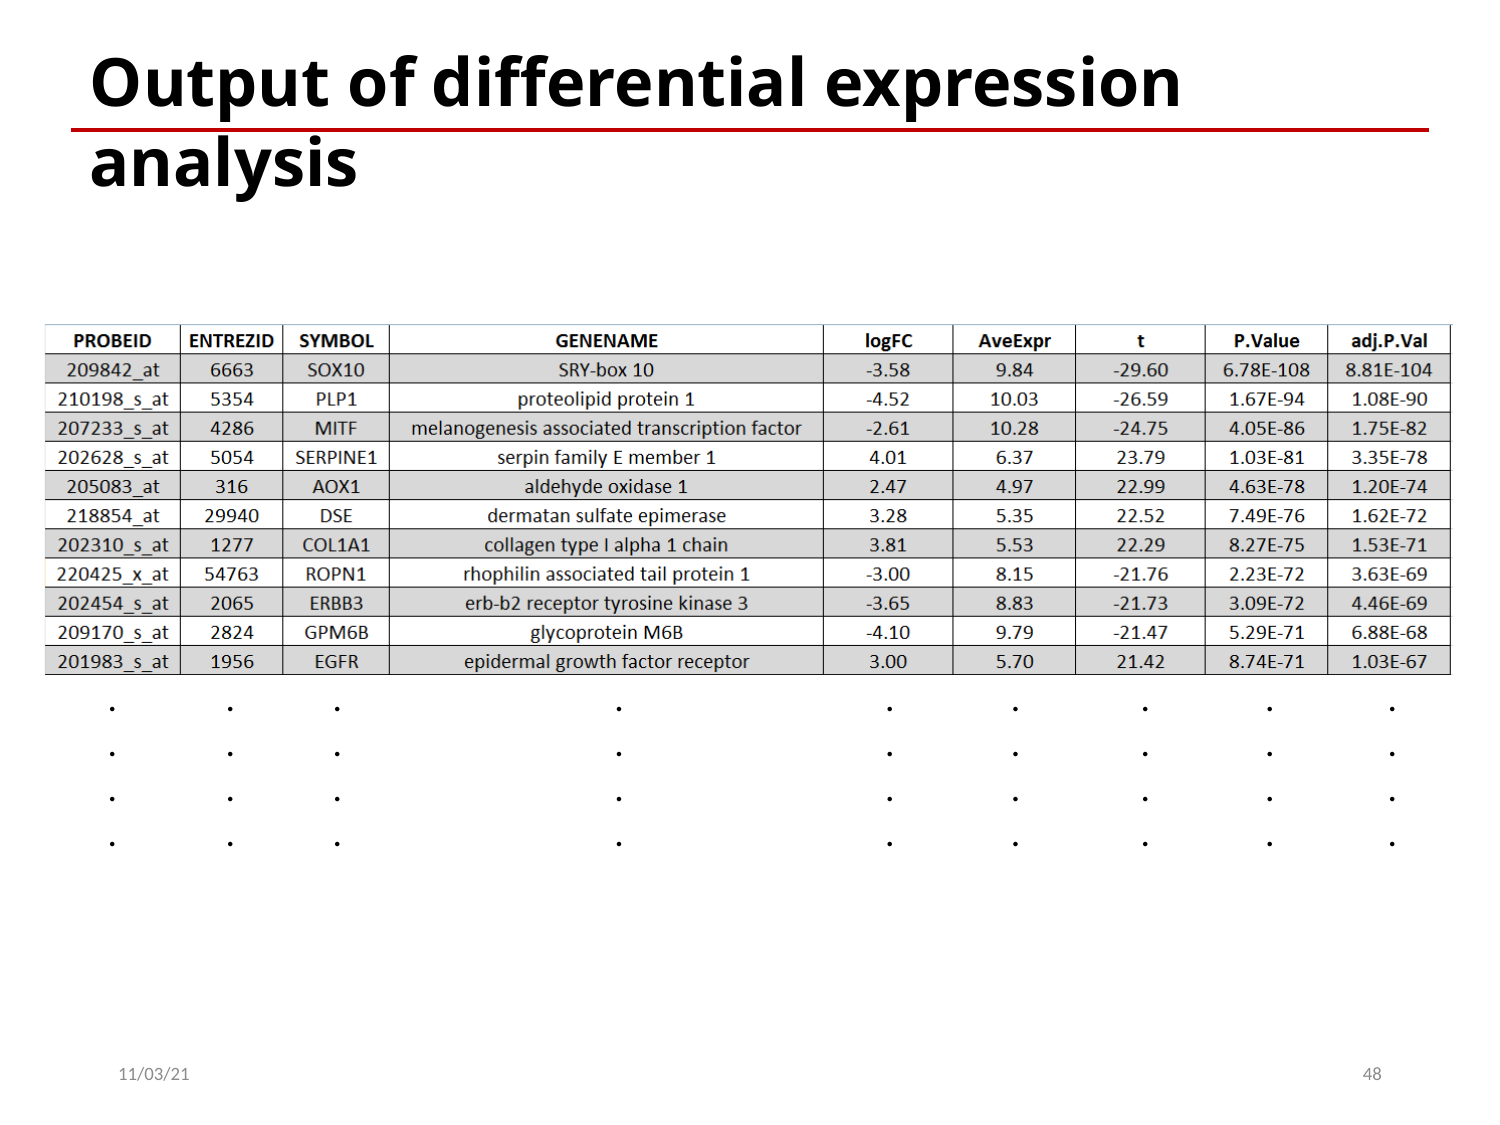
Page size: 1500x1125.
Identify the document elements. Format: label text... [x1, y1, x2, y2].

text_box . . . . [863, 675, 917, 862]
text_box . . . . [1366, 675, 1419, 862]
picture [44, 324, 1454, 675]
text_box . . . . [592, 675, 646, 862]
text_box . . . . [989, 675, 1042, 862]
text_box Output of differential expression analysis [74, 32, 1425, 126]
text_box . . . . [1119, 675, 1172, 862]
text_box . . . . [311, 675, 364, 862]
text_box . . . . [86, 675, 139, 862]
slide_number 48 [1059, 1042, 1397, 1103]
text_box . . . . [204, 675, 257, 862]
text_box . . . . [1243, 675, 1296, 862]
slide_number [103, 1042, 441, 1103]
